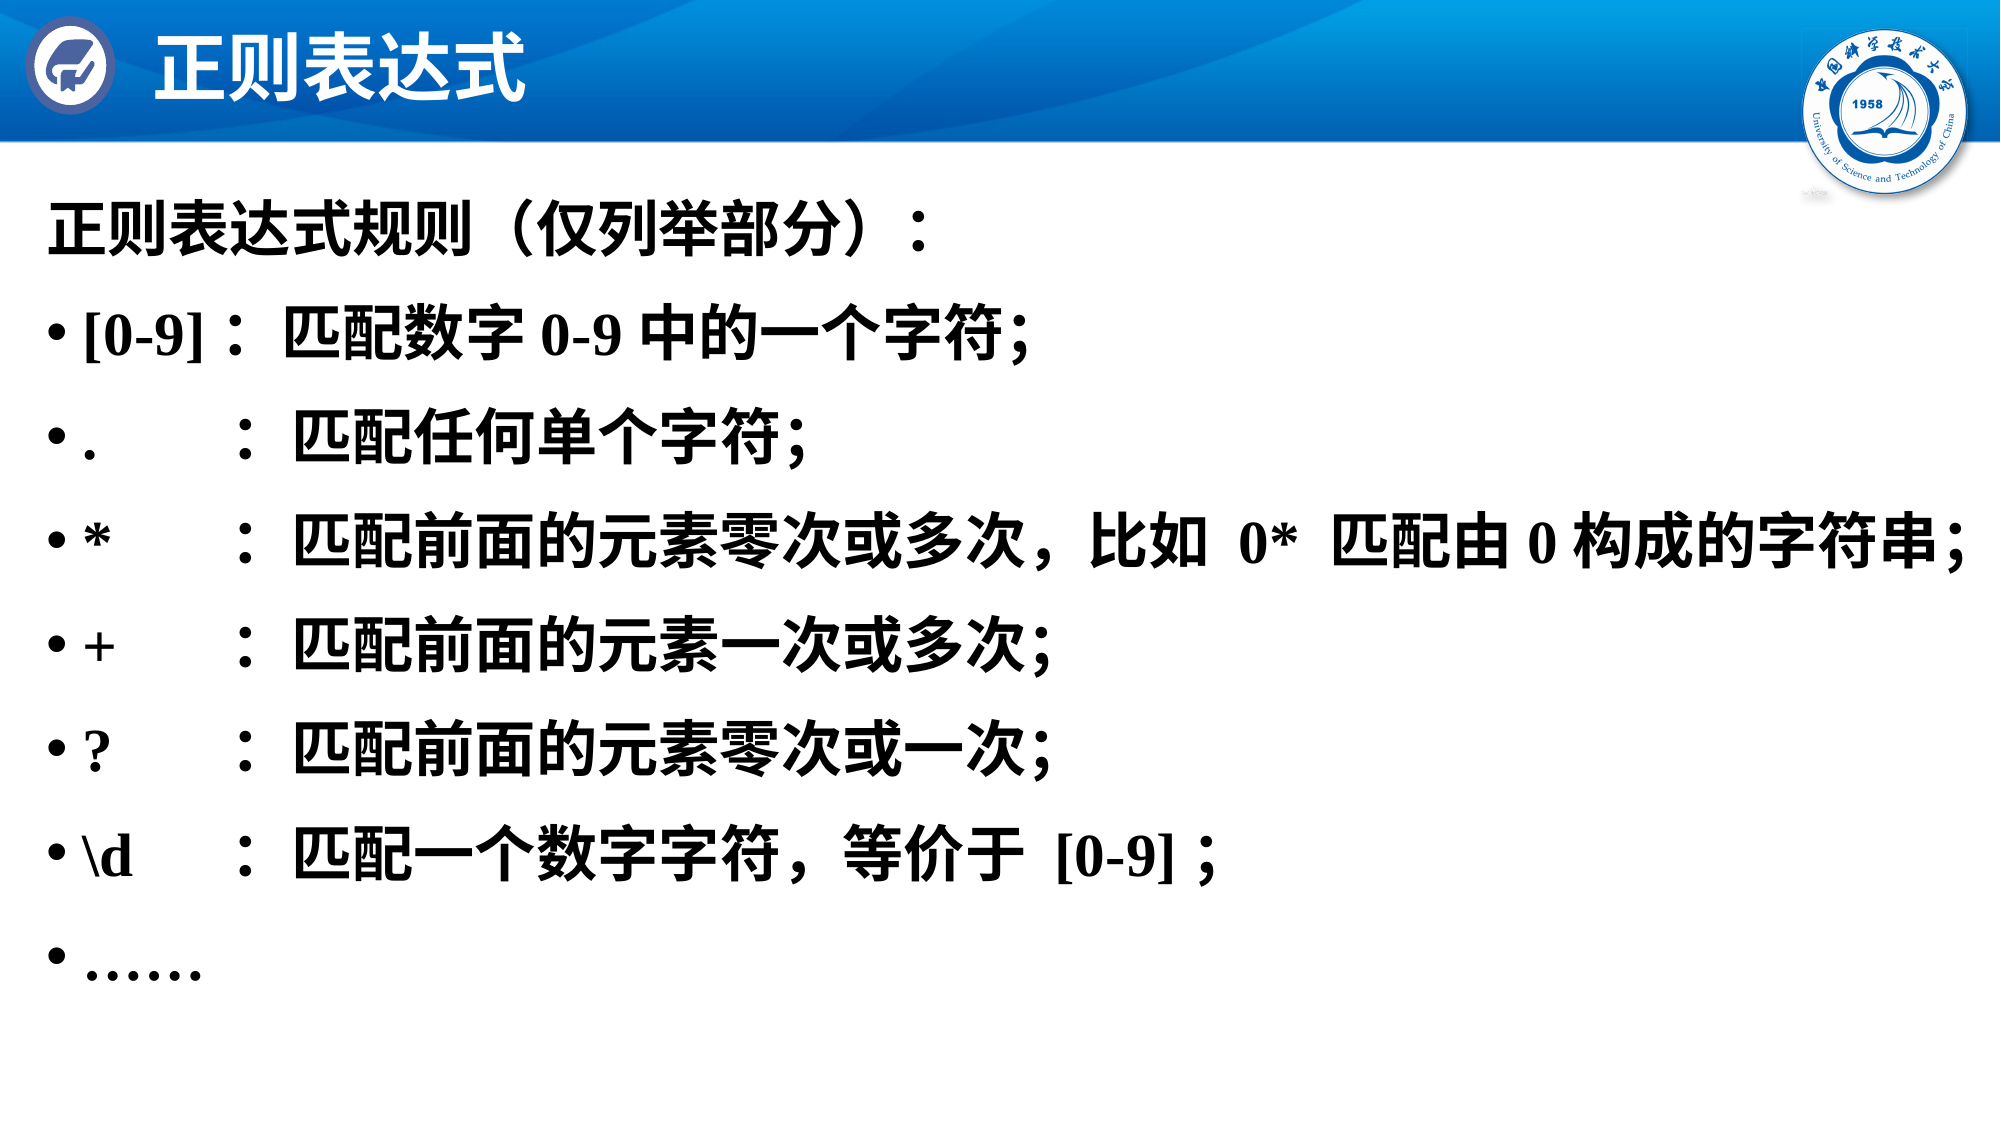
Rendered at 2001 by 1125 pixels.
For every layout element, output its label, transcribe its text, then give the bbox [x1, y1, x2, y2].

title 正则表达式 [137, 10, 1707, 132]
list 正则表达式规则（仅列举部分）： [0-9]：匹配数字0-9中的一个字符； . ：匹配任何单个字符； * ：匹配前面的元素零次或多次，比如 0* 匹配由0构成的字符串； + ：匹配前面的元素一次或多次； ? ：匹配前面的元素零次或一次； \d ：匹配一个数字字符，等价于 [0-9]； …… [31, 172, 1966, 1031]
picture [0, 0, 2000, 204]
